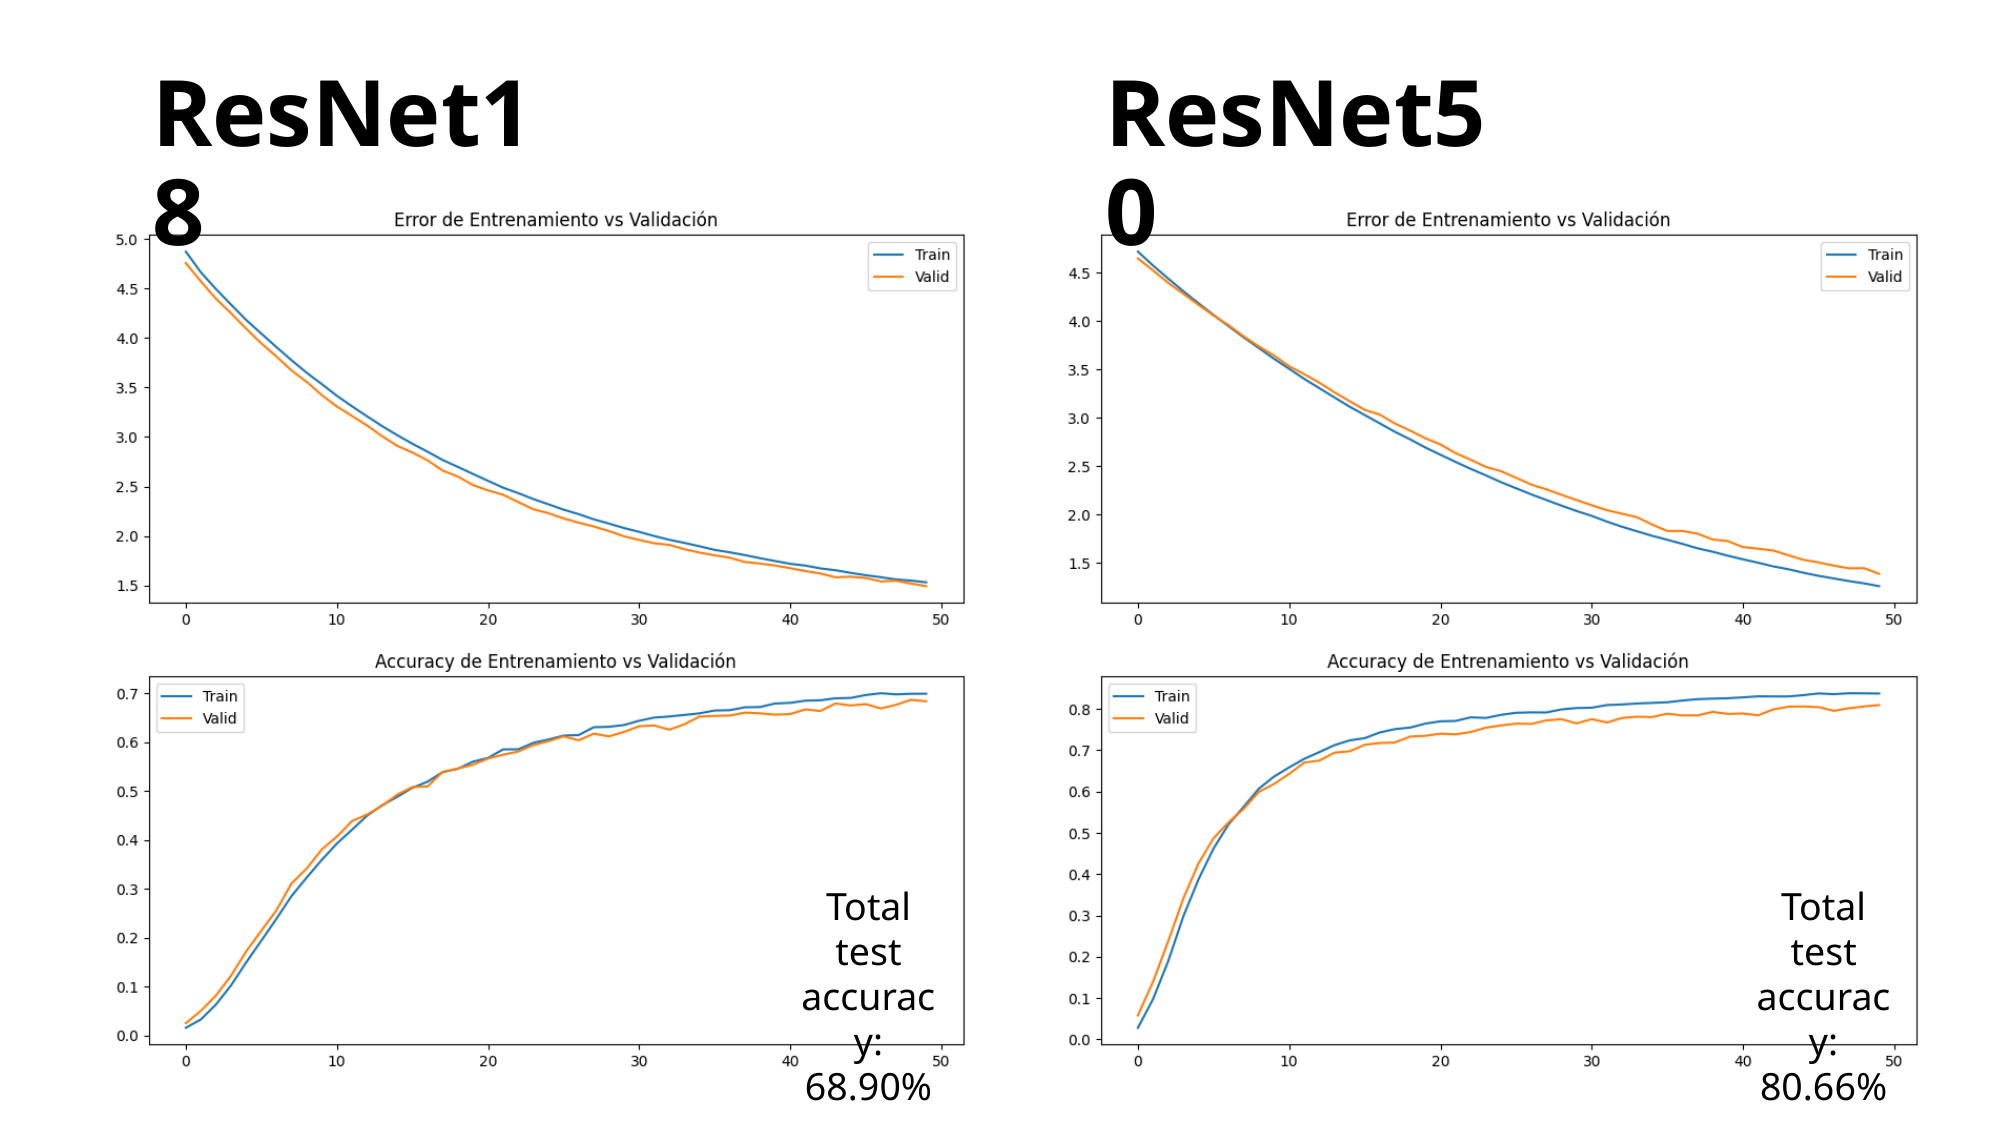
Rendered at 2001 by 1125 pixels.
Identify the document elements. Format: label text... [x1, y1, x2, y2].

picture [1057, 201, 1926, 1080]
text_box ResNet50 [1090, 59, 1538, 201]
text_box Total test accuracy: 68.90% [781, 1080, 956, 1115]
picture [105, 201, 973, 1080]
text_box ResNet18 [137, 59, 585, 201]
text_box Total test accuracy: 80.66% [1736, 1080, 1911, 1115]
